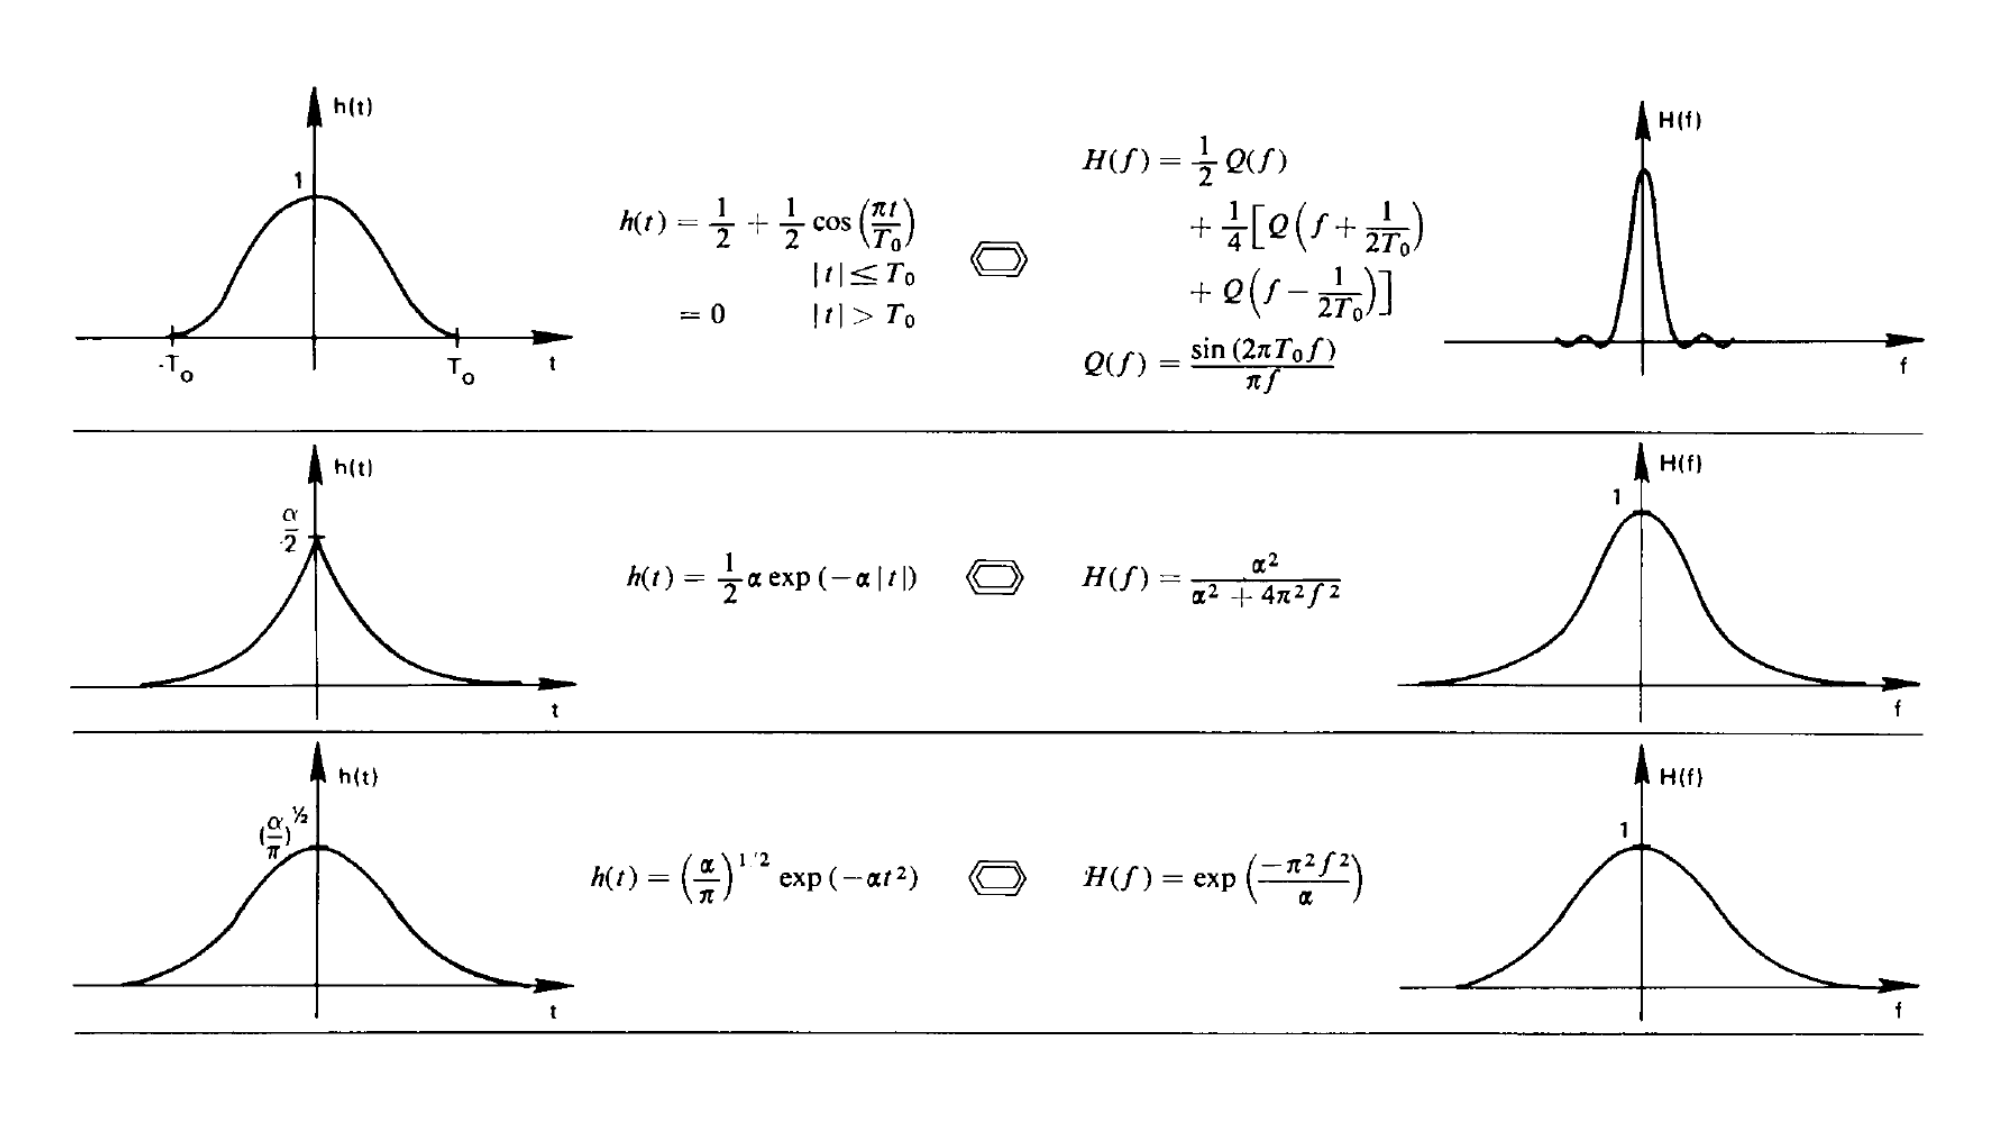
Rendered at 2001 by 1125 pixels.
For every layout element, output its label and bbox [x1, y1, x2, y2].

picture [69, 84, 1927, 1040]
